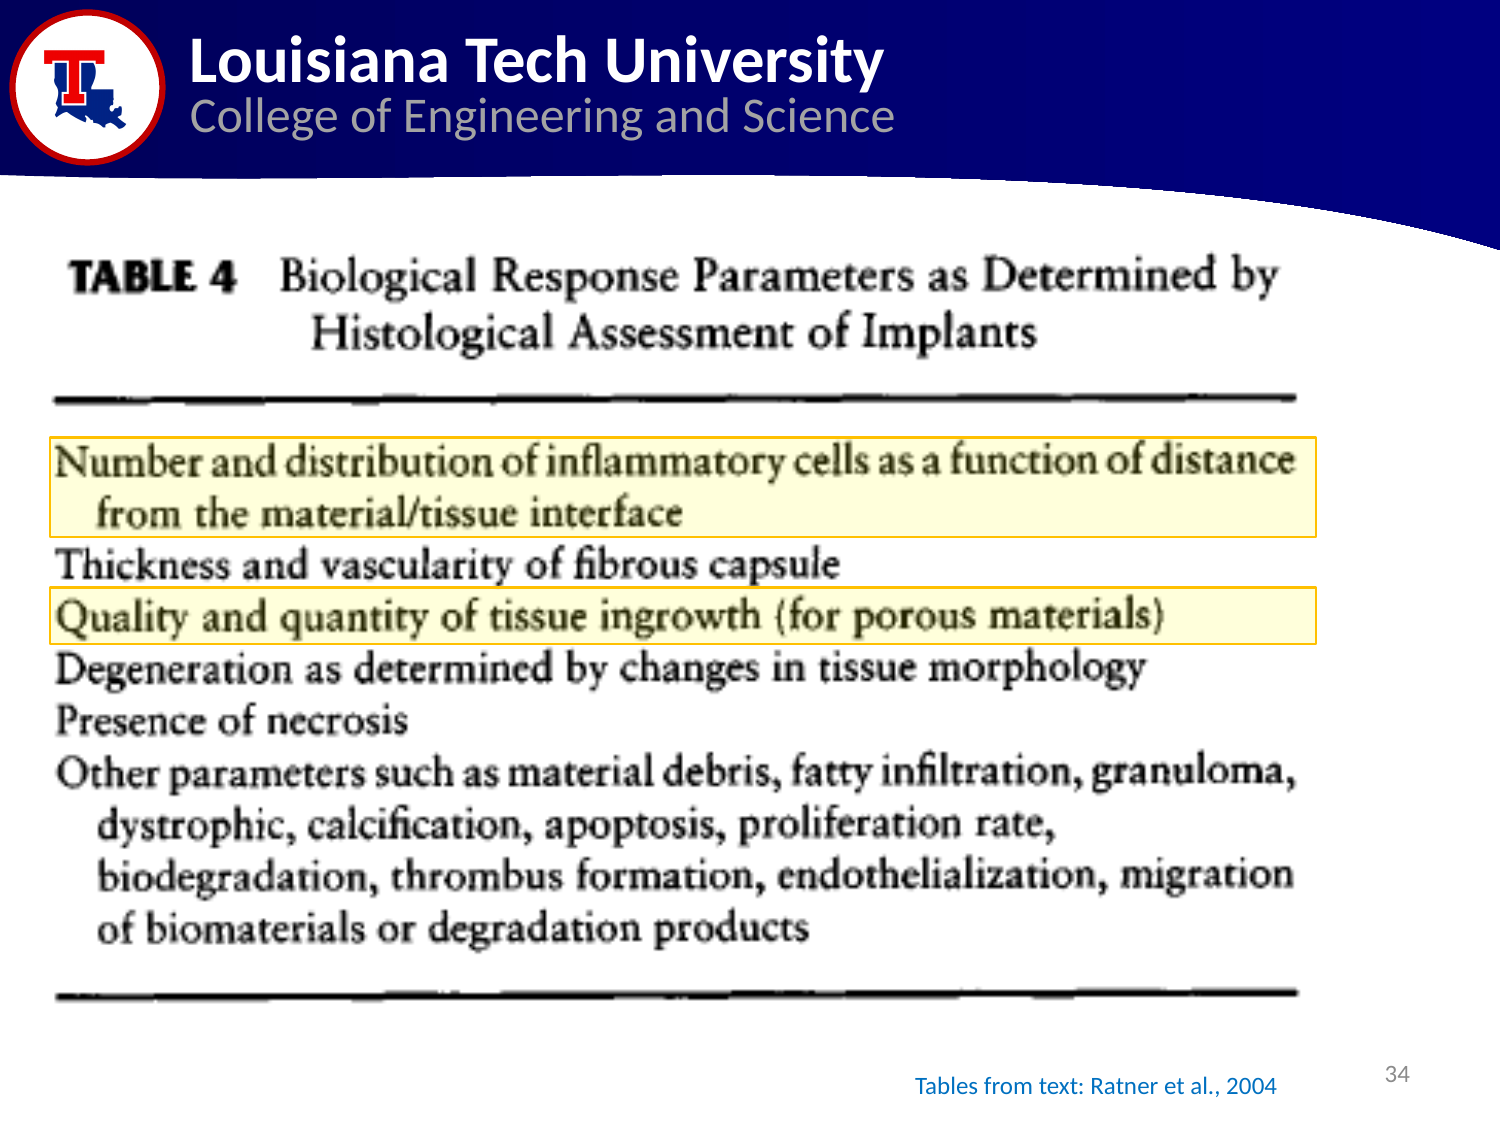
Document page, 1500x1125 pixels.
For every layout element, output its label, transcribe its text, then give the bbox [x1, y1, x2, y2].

picture [49, 249, 1316, 1013]
slide_number 34 [1074, 1042, 1425, 1103]
text_box Tables from text: Ratner et al., 2004 [737, 1062, 1293, 1108]
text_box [0, 0, 1500, 251]
